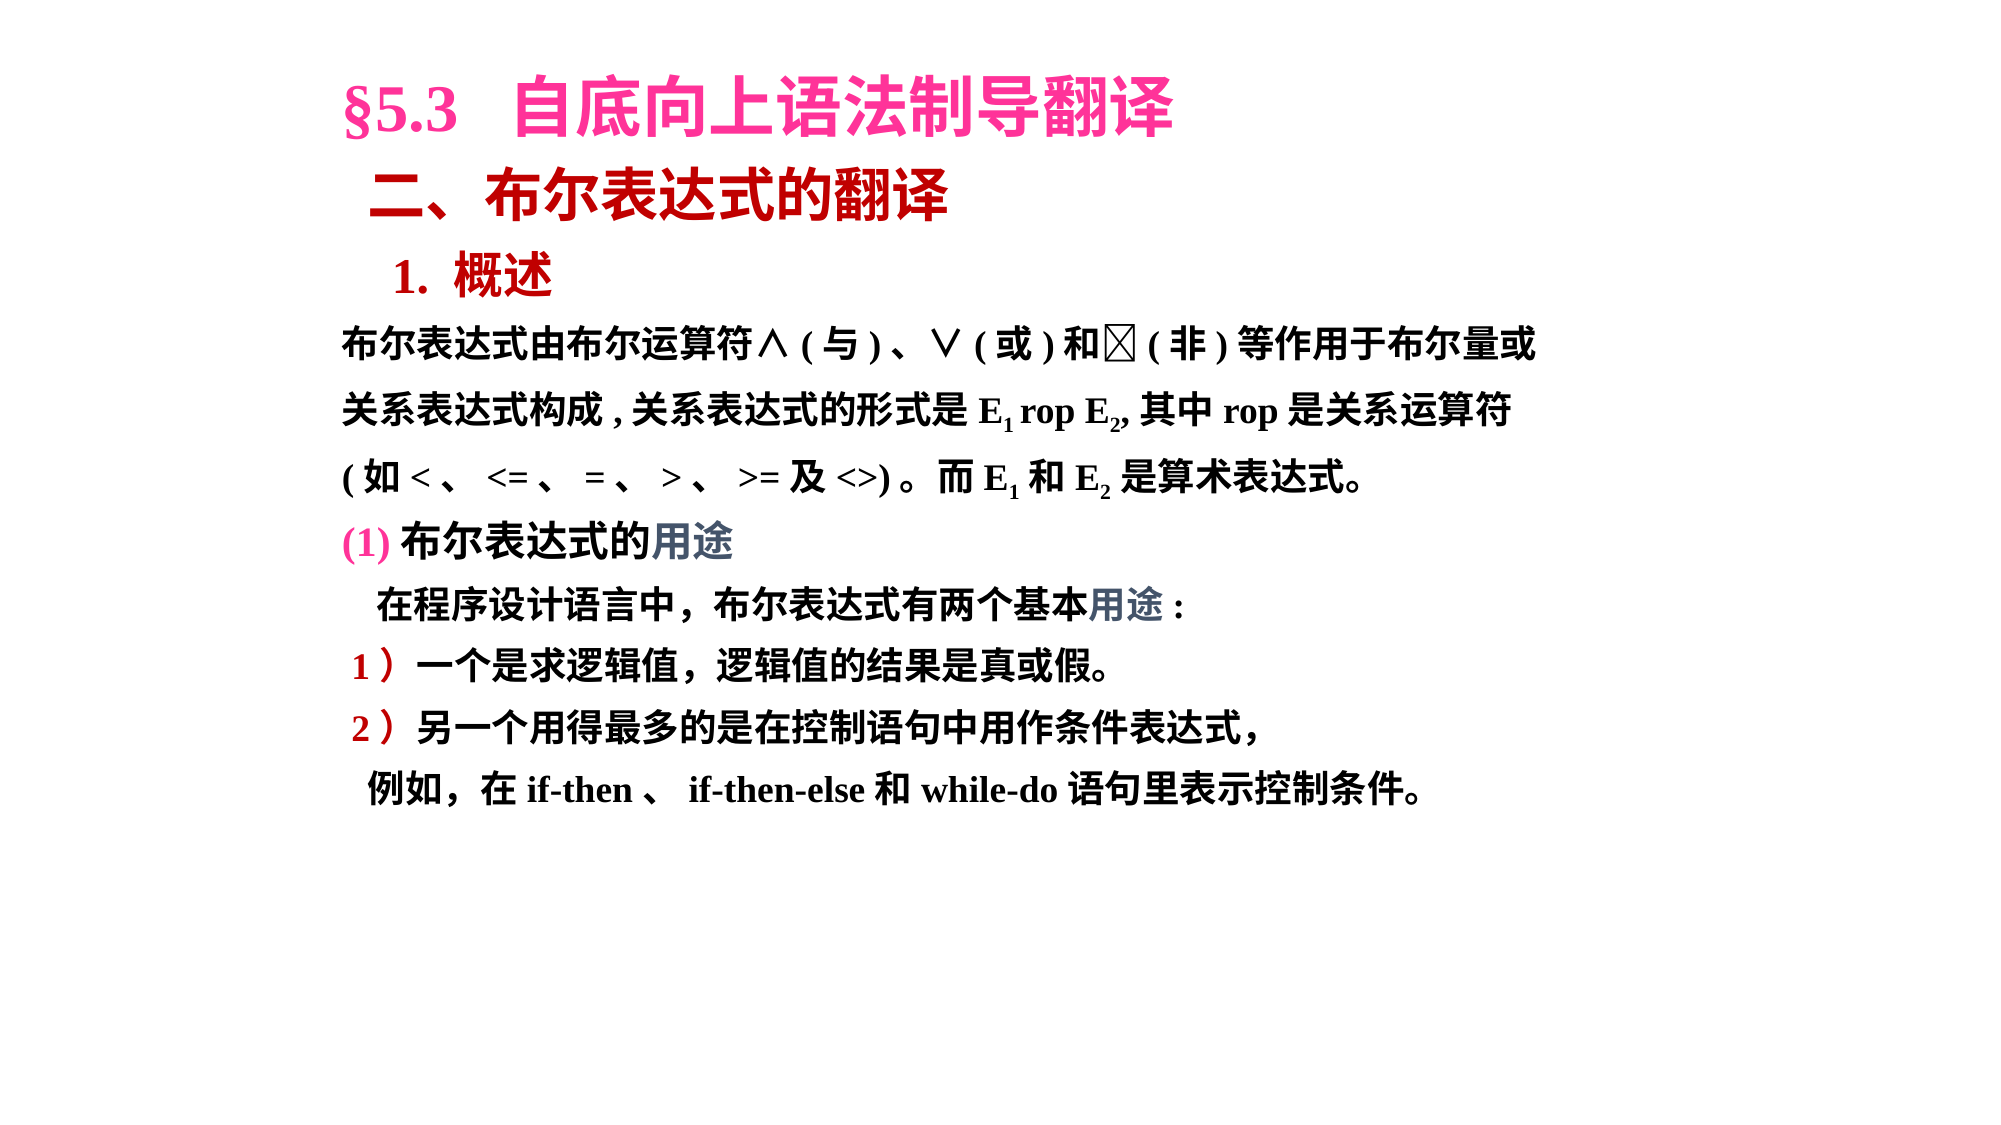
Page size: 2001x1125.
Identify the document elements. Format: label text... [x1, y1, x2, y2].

list §5.3 自底向上语法制导翻译 二、布尔表达式的翻译 1. 概述 布尔表达式由布尔运算符∧(与)、∨(或)和(非)等作用于布尔量或 关系表达式构成,关系表达式的形式是E1 rop E2,其中rop是关系运算符 (如<、<=、=、>、>=及<>)。而E1和E2是算术表达式。 (1)布尔表达式的用途 在程序设计语言中，布尔表达式有两个基本用途: 1）一个是求逻辑值，逻辑值的结果是真或假。 2）另一个用得最多的是在控制语句中用作条件表达式， 例如，在if-then、if-then-else和while-do语句里表示控制条件。 [326, 66, 1662, 823]
